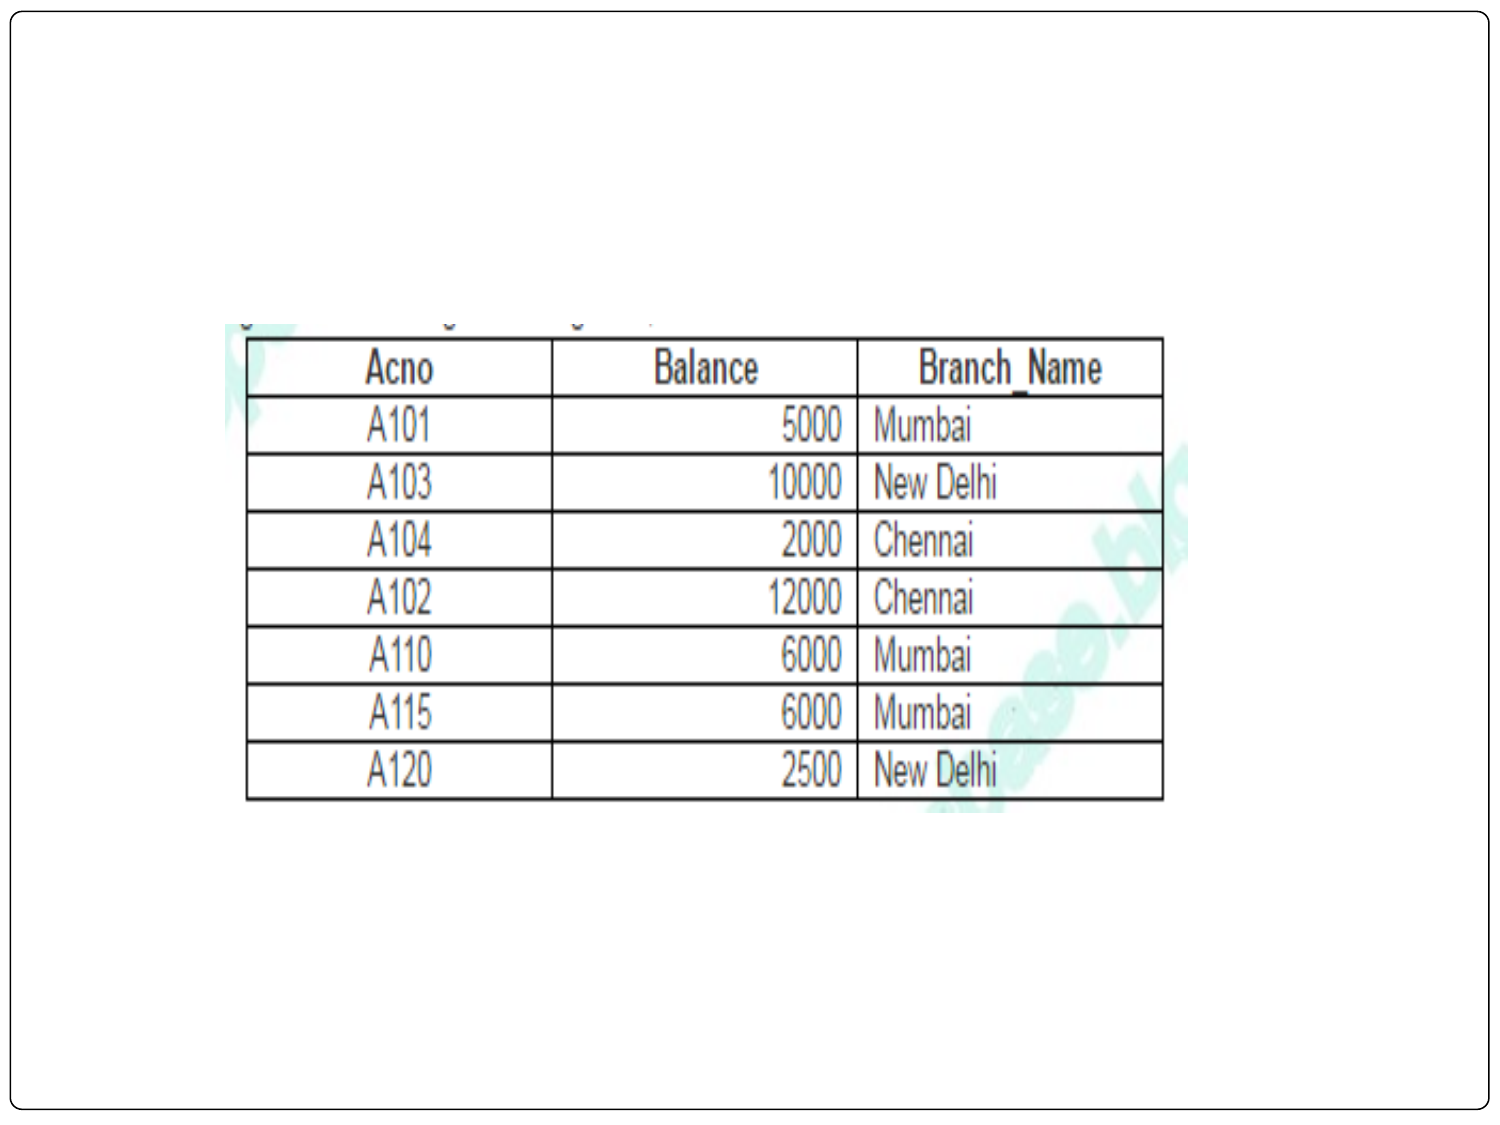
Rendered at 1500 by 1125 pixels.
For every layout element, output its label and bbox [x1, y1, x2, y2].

list [224, 324, 1188, 813]
